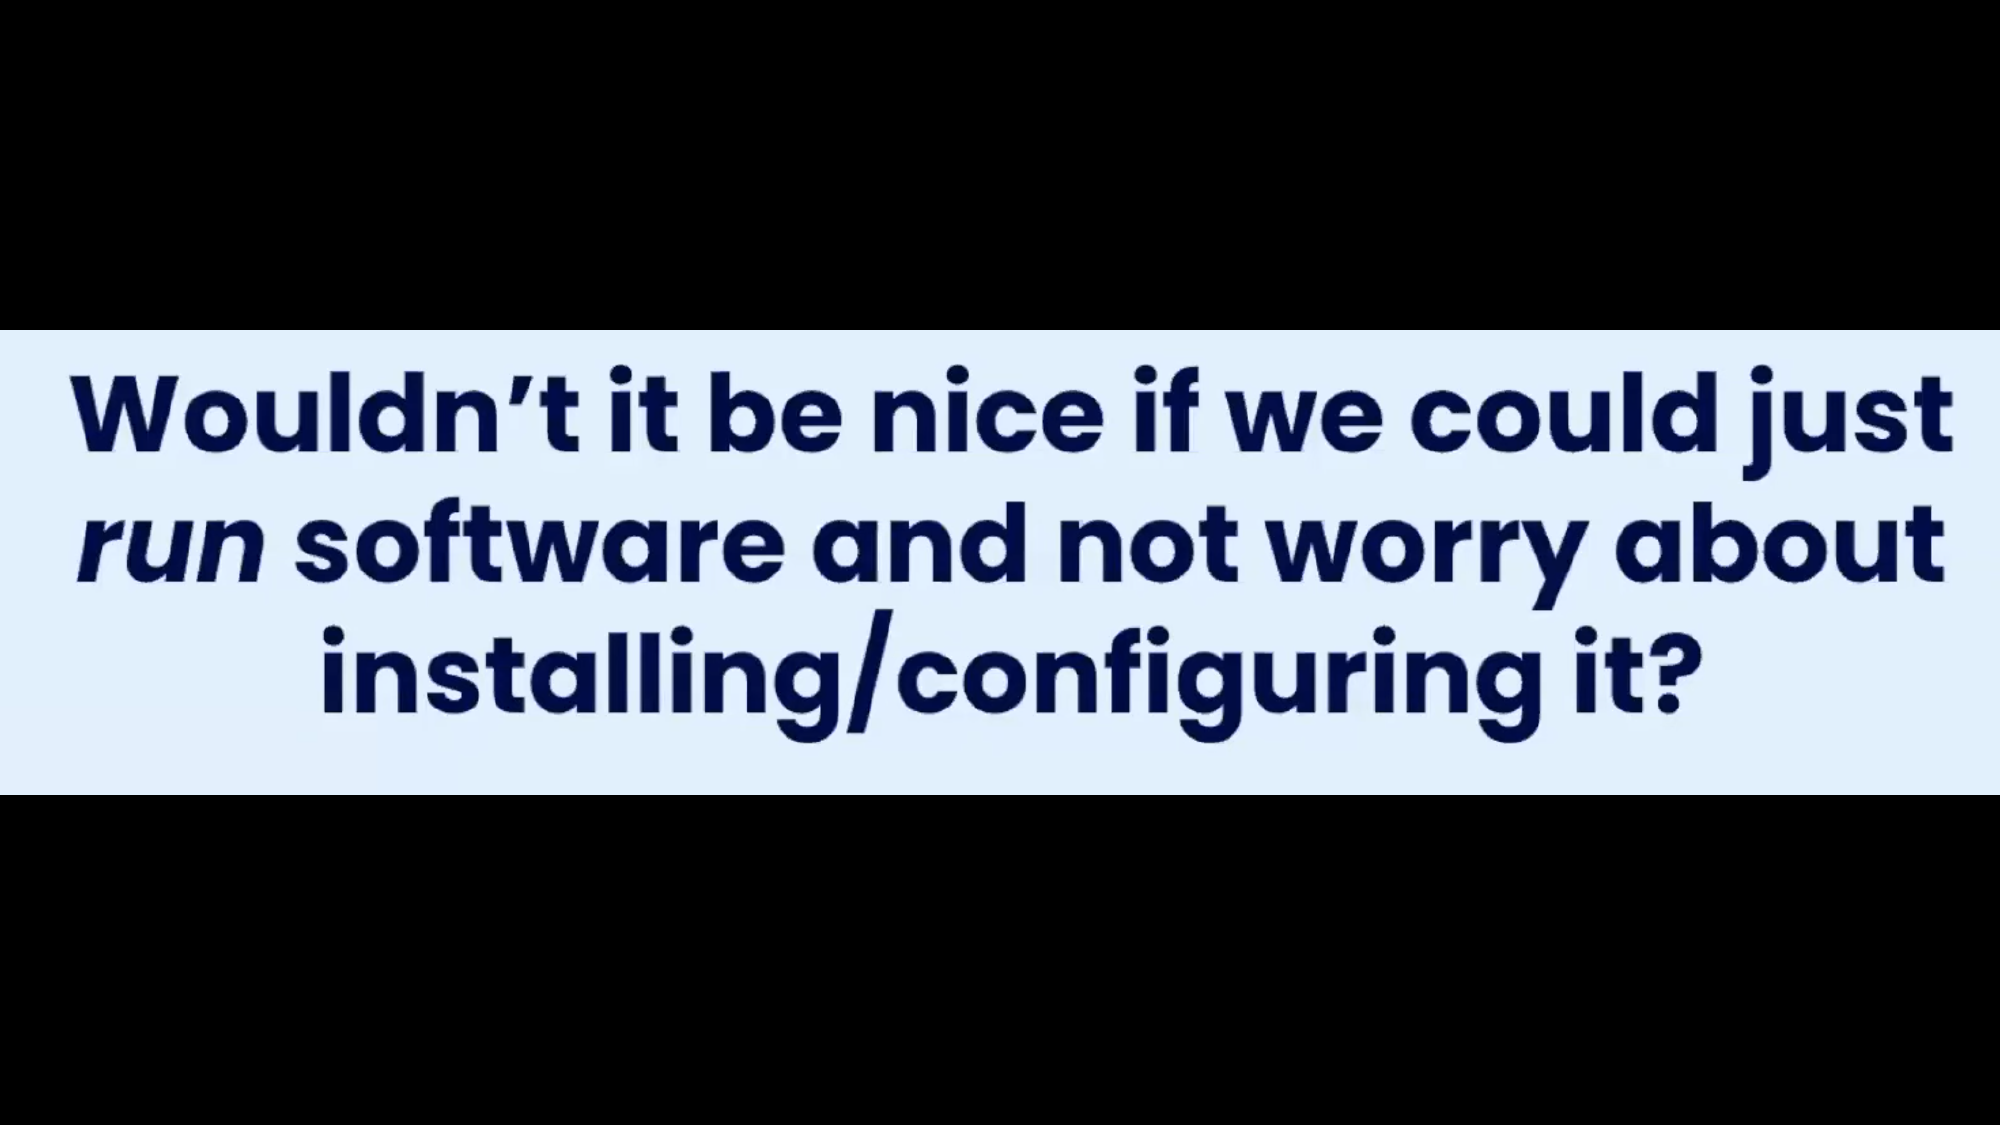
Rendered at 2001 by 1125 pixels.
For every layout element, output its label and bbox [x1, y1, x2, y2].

picture [0, 330, 2000, 795]
